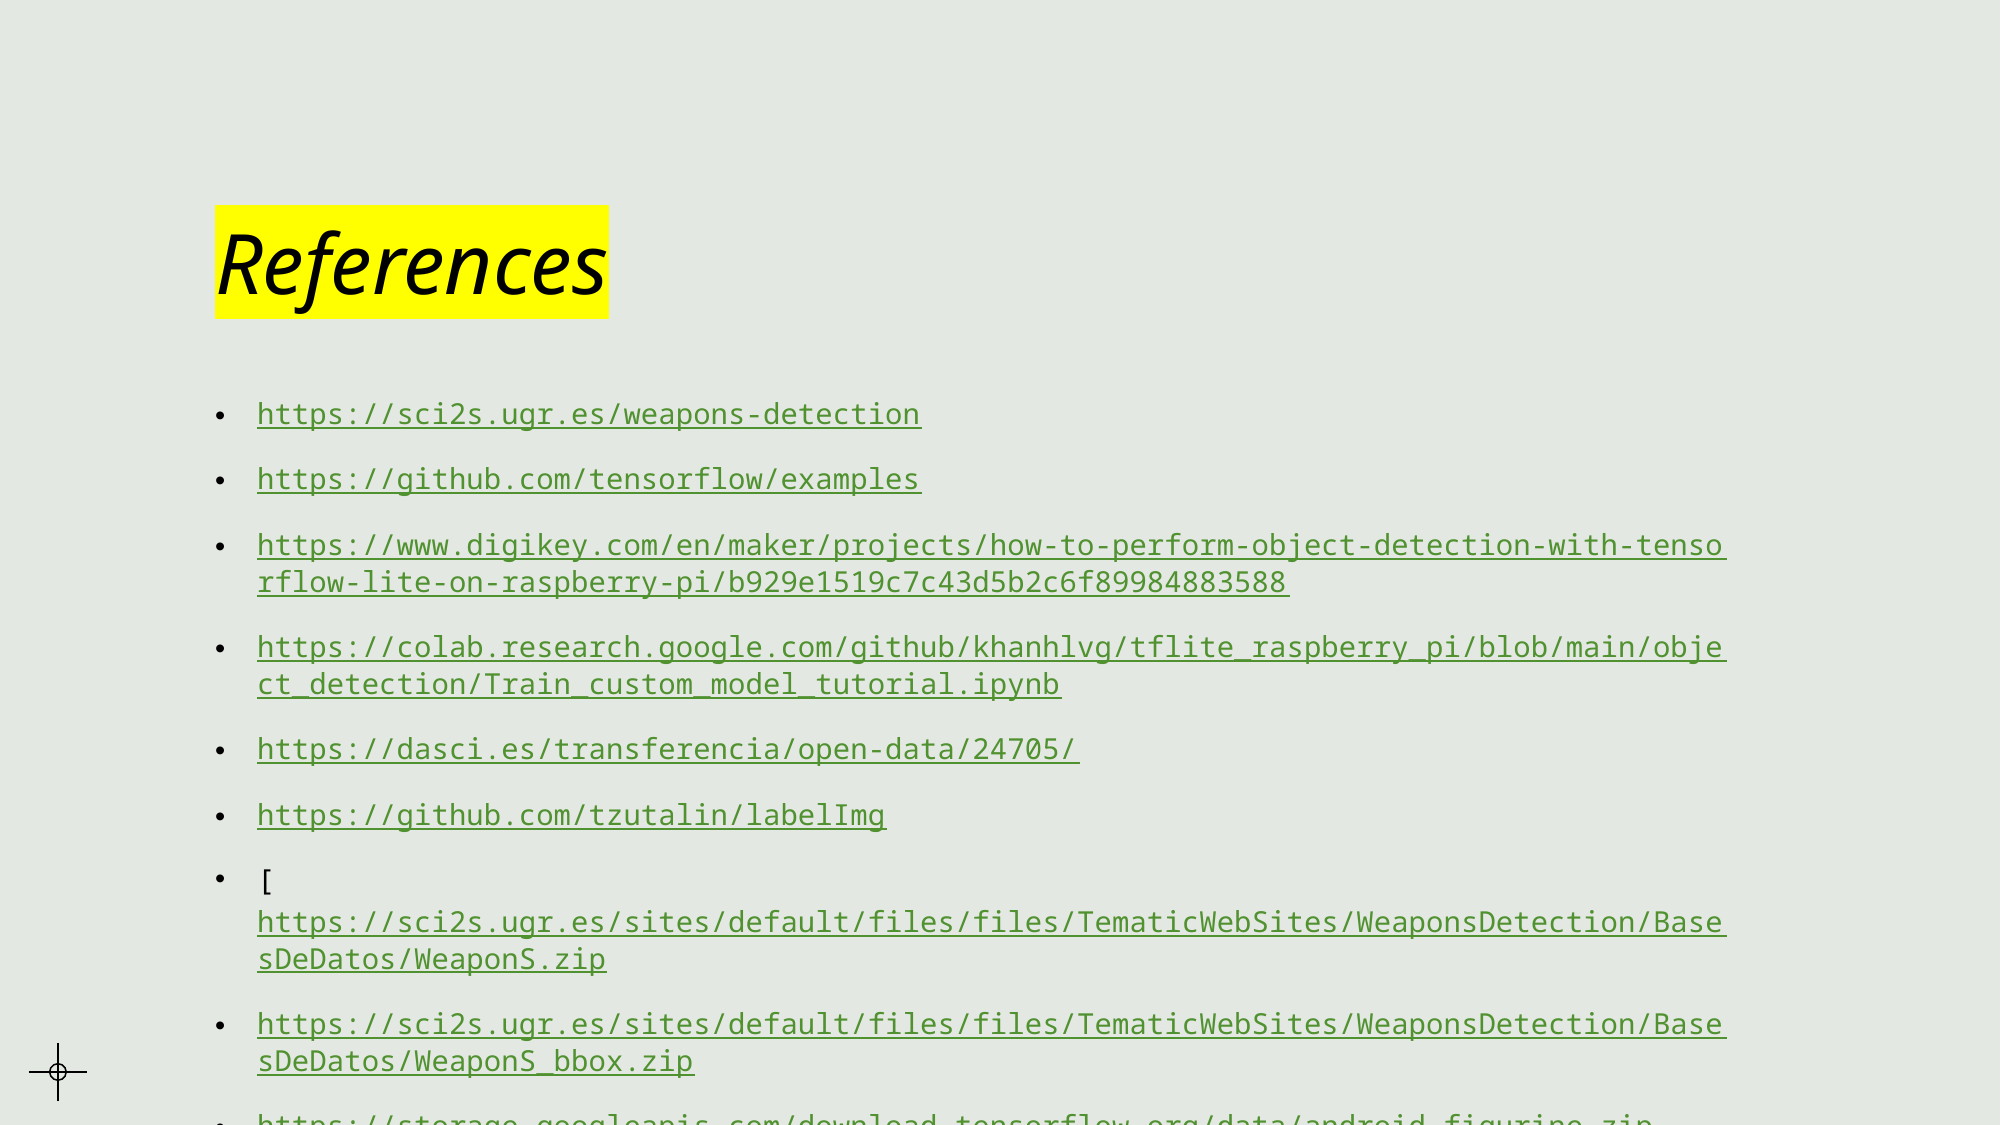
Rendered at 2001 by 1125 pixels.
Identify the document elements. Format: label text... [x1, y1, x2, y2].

title References [200, 59, 1758, 319]
list https://sci2s.ugr.es/weapons-detection https://github.com/tensorflow/examples https://www.digikey.com/en/maker/projects/how-to-perform-object-detection-with-tensorflow-lite-on-raspberry-pi/b929e1519c7c43d5b2c6f89984883588 https://colab.research.google.com/github/khanhlvg/tflite_raspberry_pi/blob/main/object_detection/Train_custom_model_tutorial.ipynb https://dasci.es/transferencia/open-data/24705/ https://github.com/tzutalin/labelImg [https://sci2s.ugr.es/sites/default/files/files/TematicWebSites/WeaponsDetection/BasesDeDatos/WeaponS.zip https://sci2s.ugr.es/sites/default/files/files/TematicWebSites/WeaponsDetection/BasesDeDatos/WeaponS_bbox.zip https://storage.googleapis.com/download.tensorflow.org/data/android_figurine.zip [200, 380, 1758, 1013]
